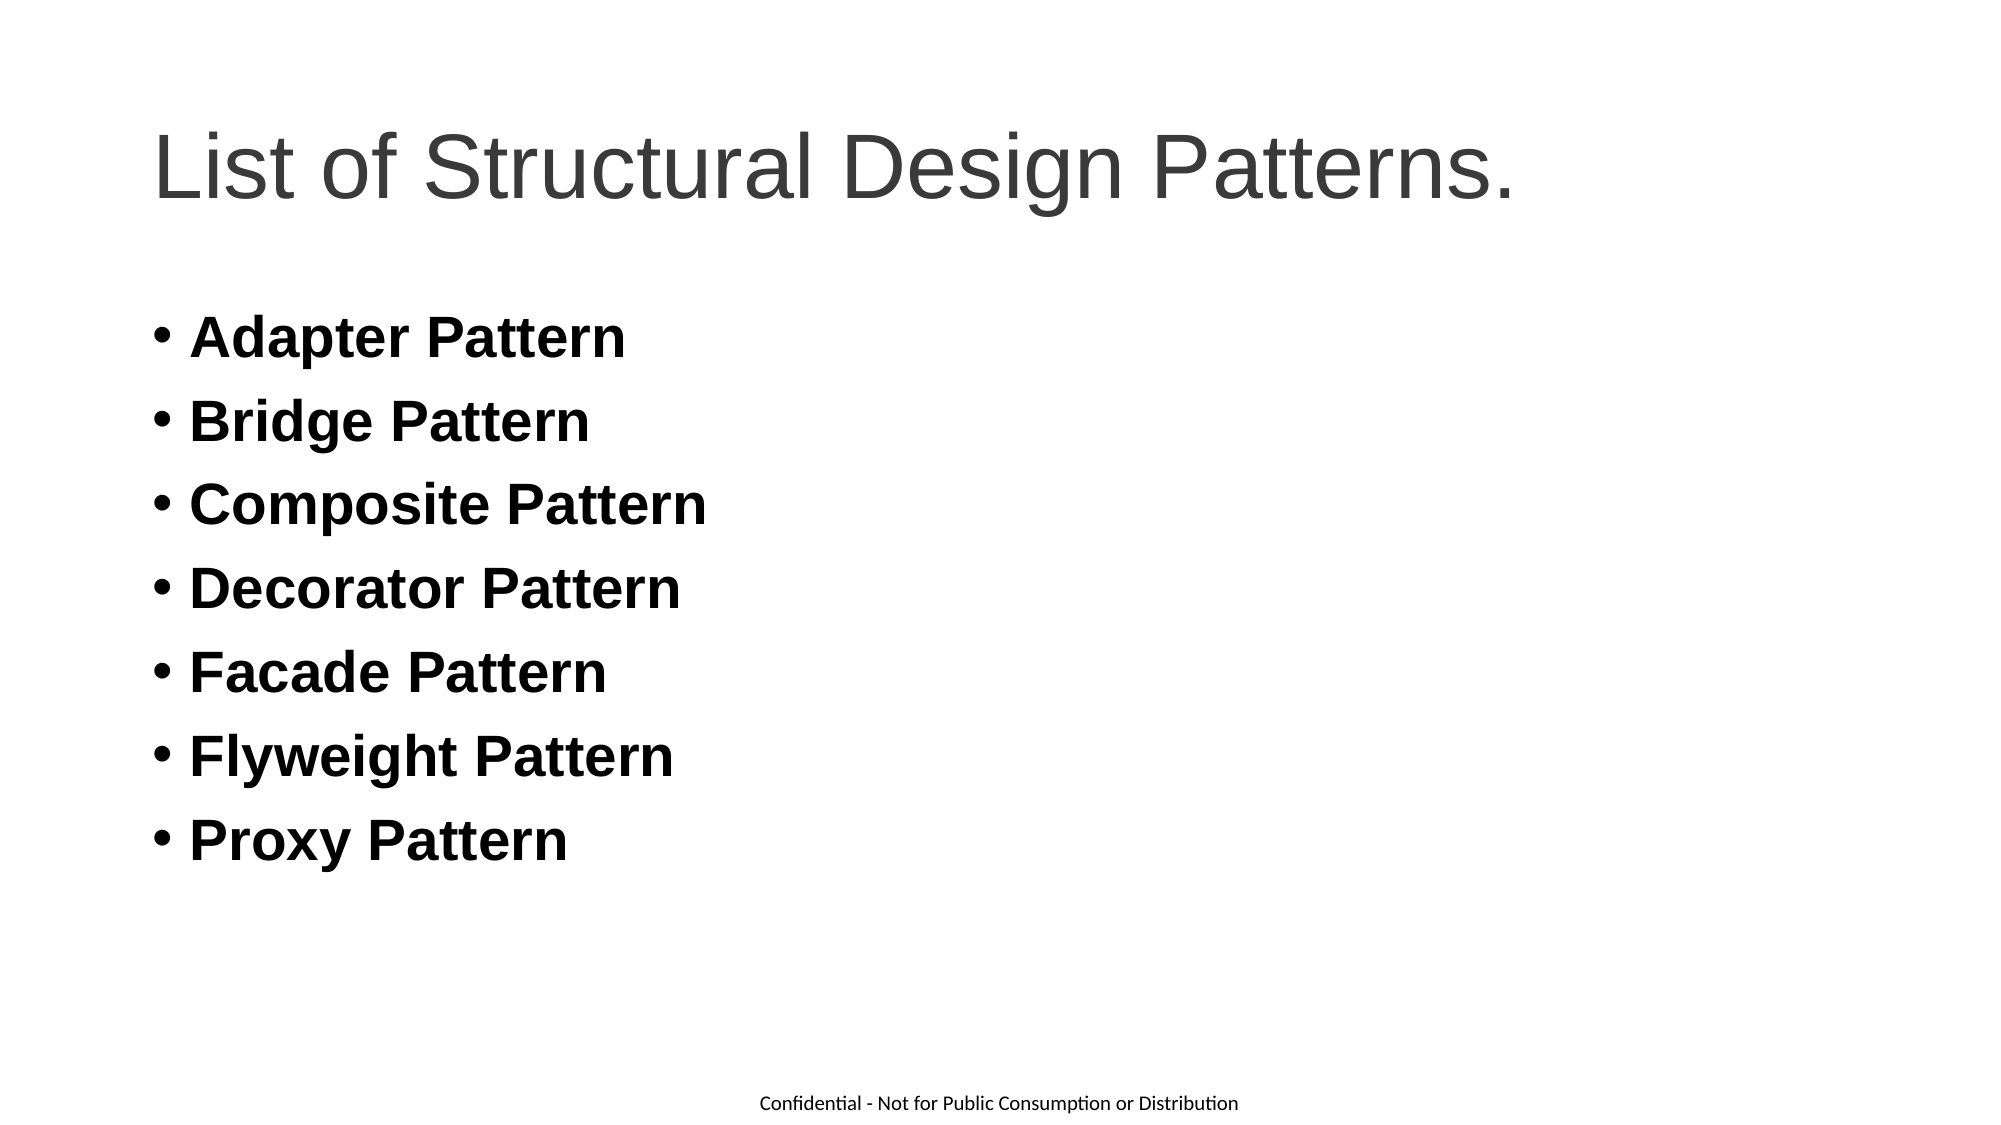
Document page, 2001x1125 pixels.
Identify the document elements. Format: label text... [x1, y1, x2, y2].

title List of Structural Design Patterns. [137, 59, 1863, 278]
list Adapter Pattern Bridge Pattern Composite Pattern Decorator Pattern Facade Pattern Flyweight Pattern Proxy Pattern [137, 299, 1863, 1014]
